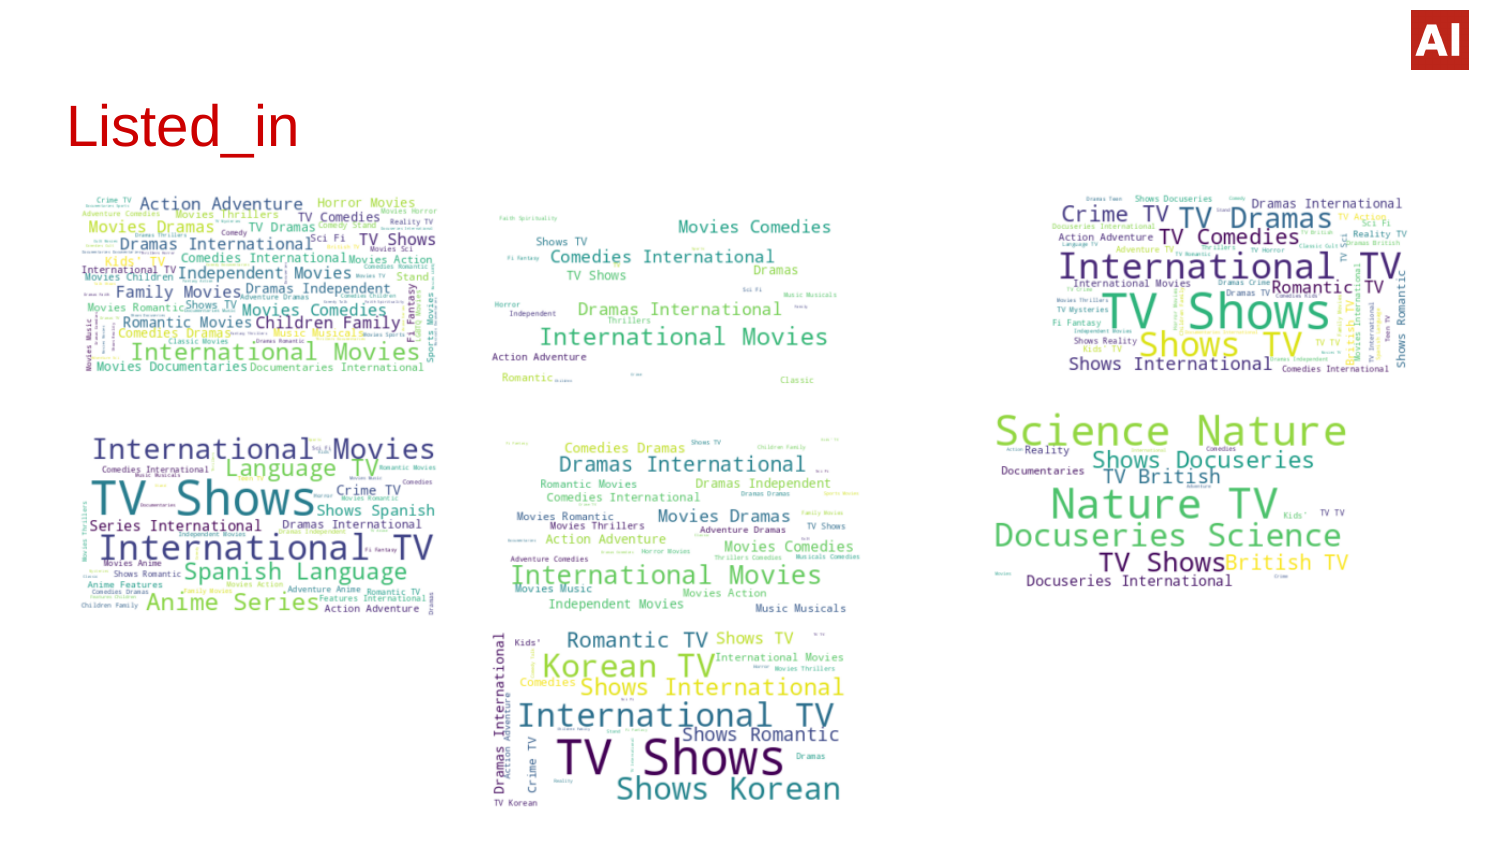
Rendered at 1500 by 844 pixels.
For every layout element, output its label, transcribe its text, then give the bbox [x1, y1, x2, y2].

picture [481, 430, 870, 818]
title Listed_in [51, 72, 1449, 167]
picture [1411, 10, 1469, 70]
picture [1044, 188, 1418, 383]
picture [984, 404, 1359, 598]
picture [481, 201, 855, 396]
picture [73, 430, 447, 624]
picture [73, 188, 447, 383]
